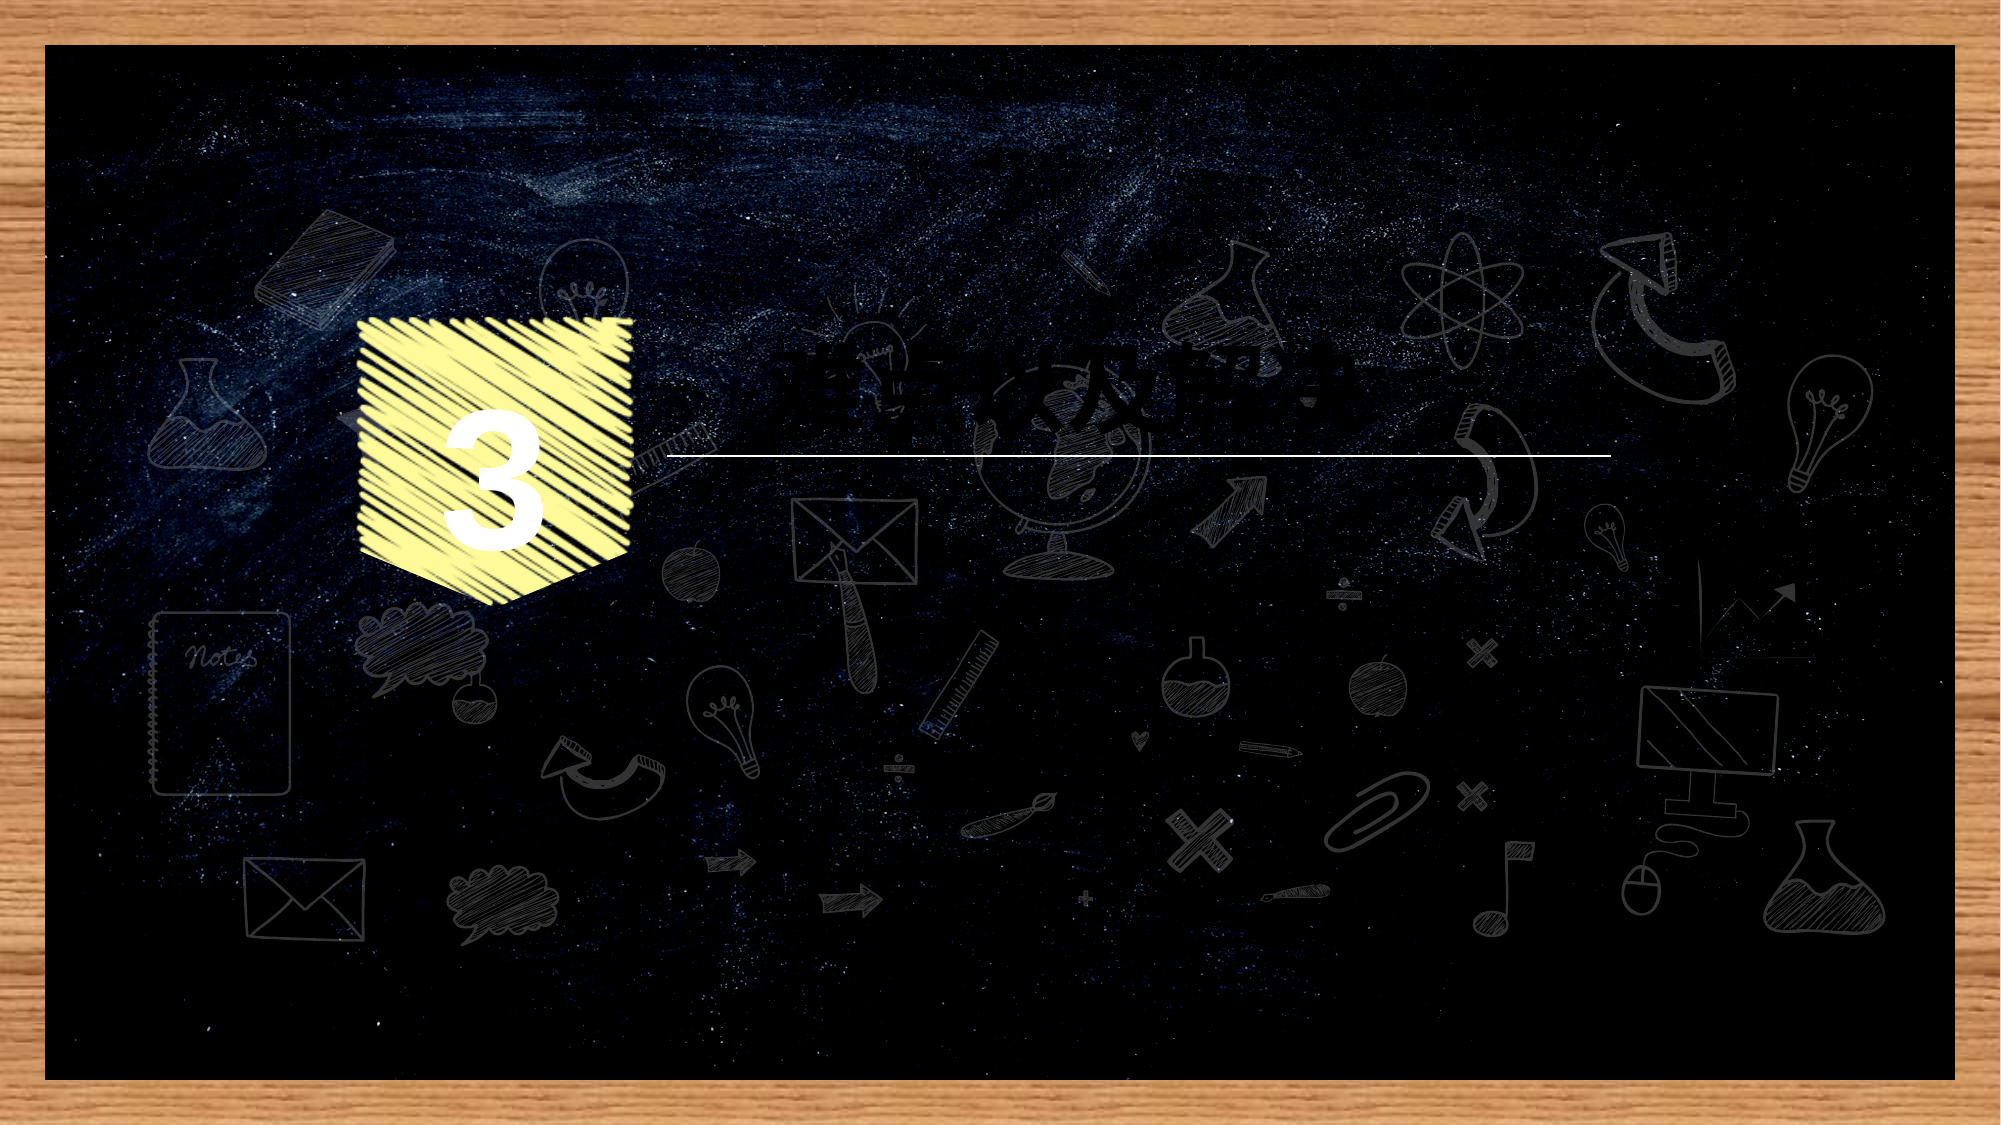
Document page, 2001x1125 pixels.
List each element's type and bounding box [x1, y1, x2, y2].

picture [46, 46, 1954, 1079]
text_box [143, 209, 1888, 947]
text_box [0, 0, 2000, 1125]
